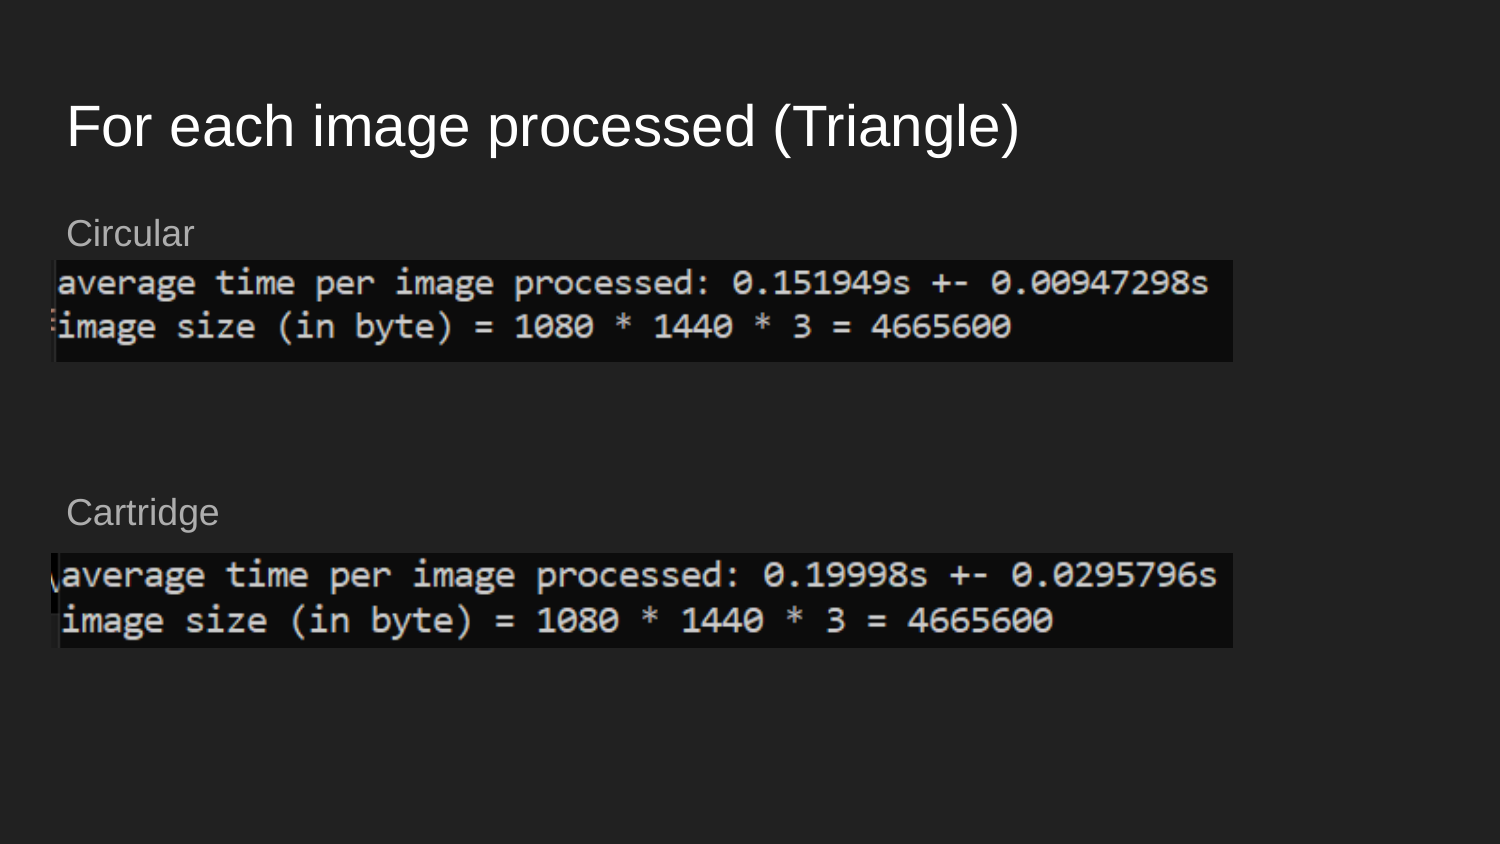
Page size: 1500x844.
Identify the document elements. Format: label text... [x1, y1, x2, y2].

picture [50, 259, 1234, 362]
title For each image processed (Triangle) [51, 72, 1449, 167]
list Cartridge [51, 466, 332, 539]
list Circular [51, 187, 332, 258]
picture [50, 553, 1234, 648]
